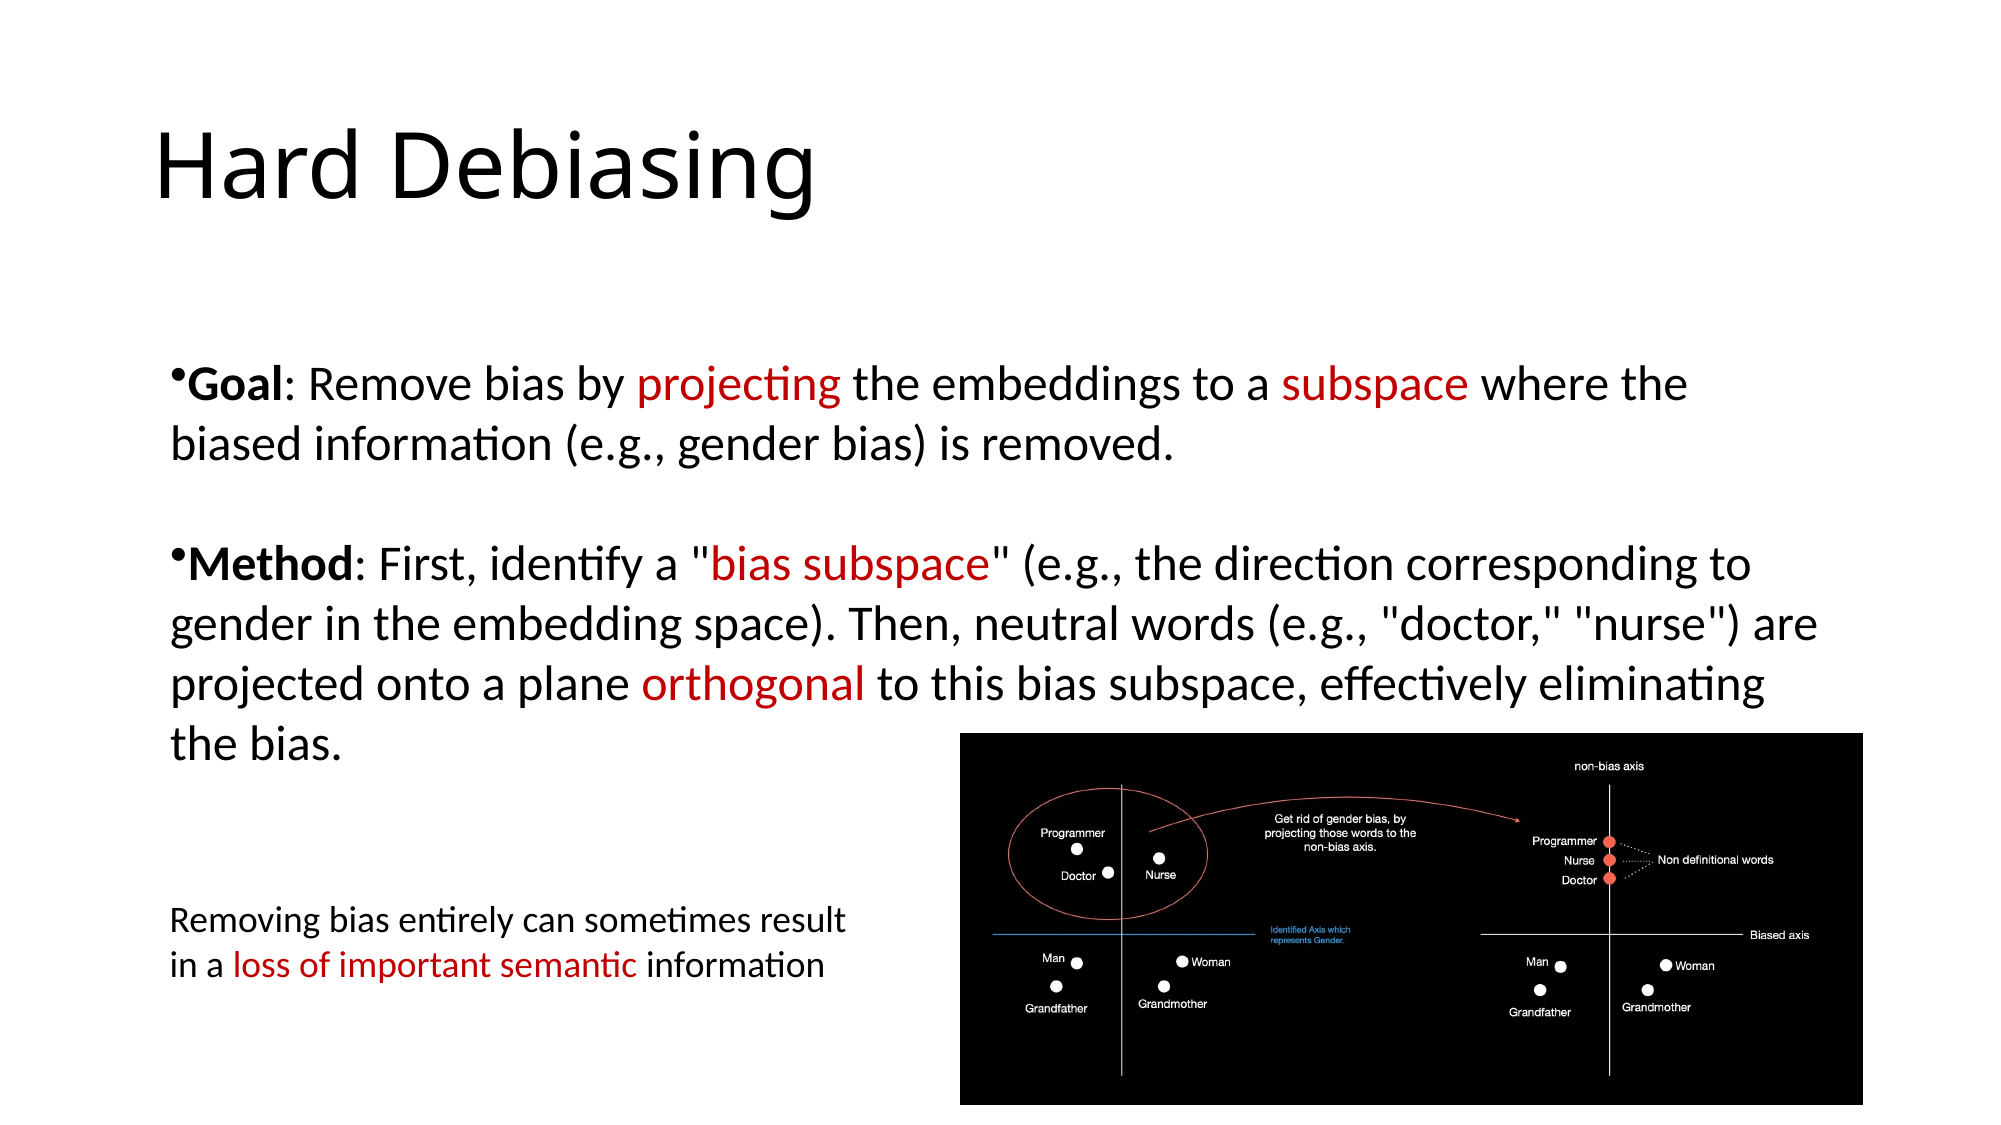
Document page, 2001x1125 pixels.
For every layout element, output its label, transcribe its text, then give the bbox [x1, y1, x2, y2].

list Goal: Remove bias by projecting the embeddings to a subspace where the biased information (e.g., gender bias) is removed. Method: First, identify a "bias subspace" (e.g., the direction corresponding to gender in the embedding space). Then, neutral words (e.g., "doctor," "nurse") are projected onto a plane orthogonal to this bias subspace, effectively eliminating the bias. [154, 264, 1846, 917]
picture [960, 733, 1863, 1105]
title Hard Debiasing [137, 59, 1863, 278]
text_box Removing bias entirely can sometimes result in a loss of important semantic information [154, 887, 899, 993]
